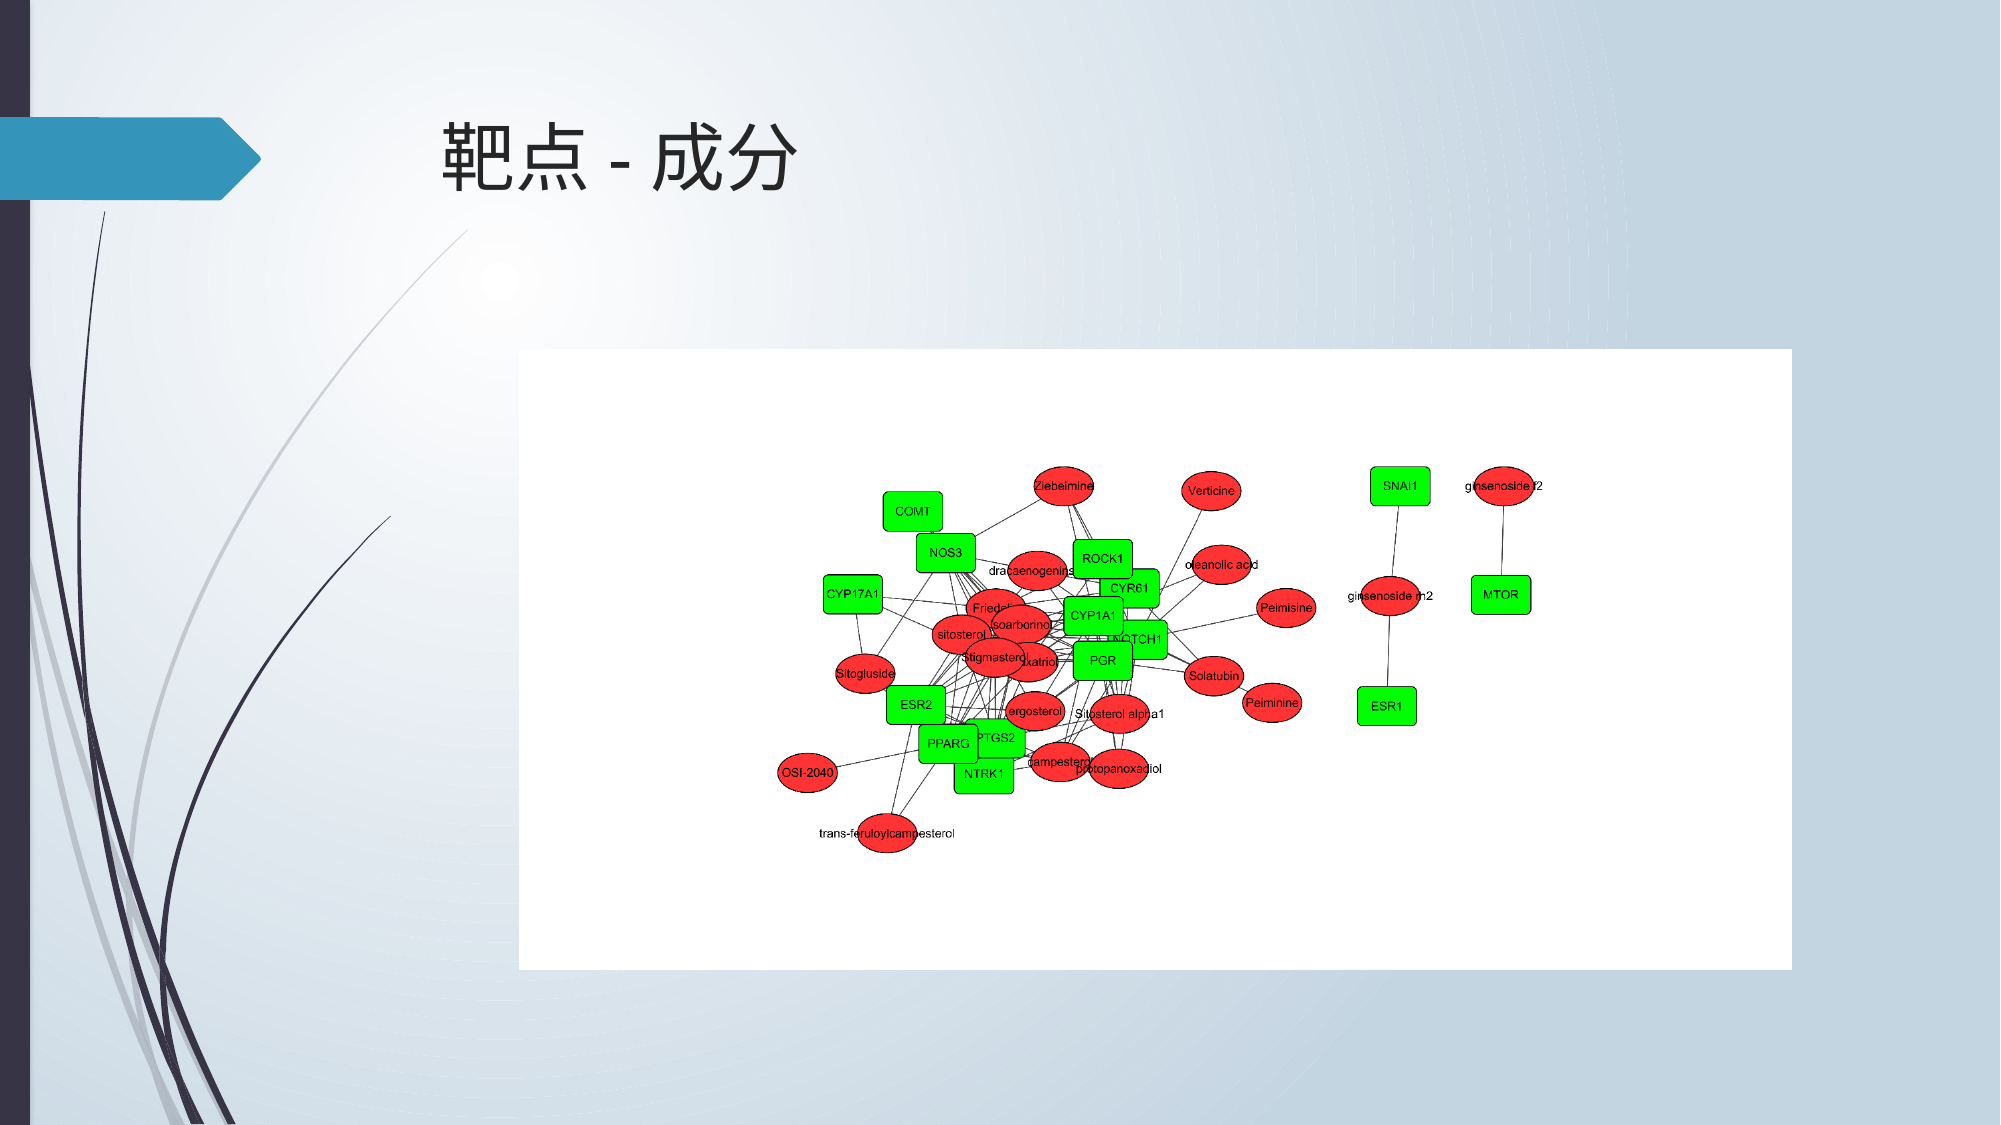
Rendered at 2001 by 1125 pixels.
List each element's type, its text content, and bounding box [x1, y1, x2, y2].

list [519, 349, 1793, 971]
title 靶点-成分 [425, 102, 1888, 313]
